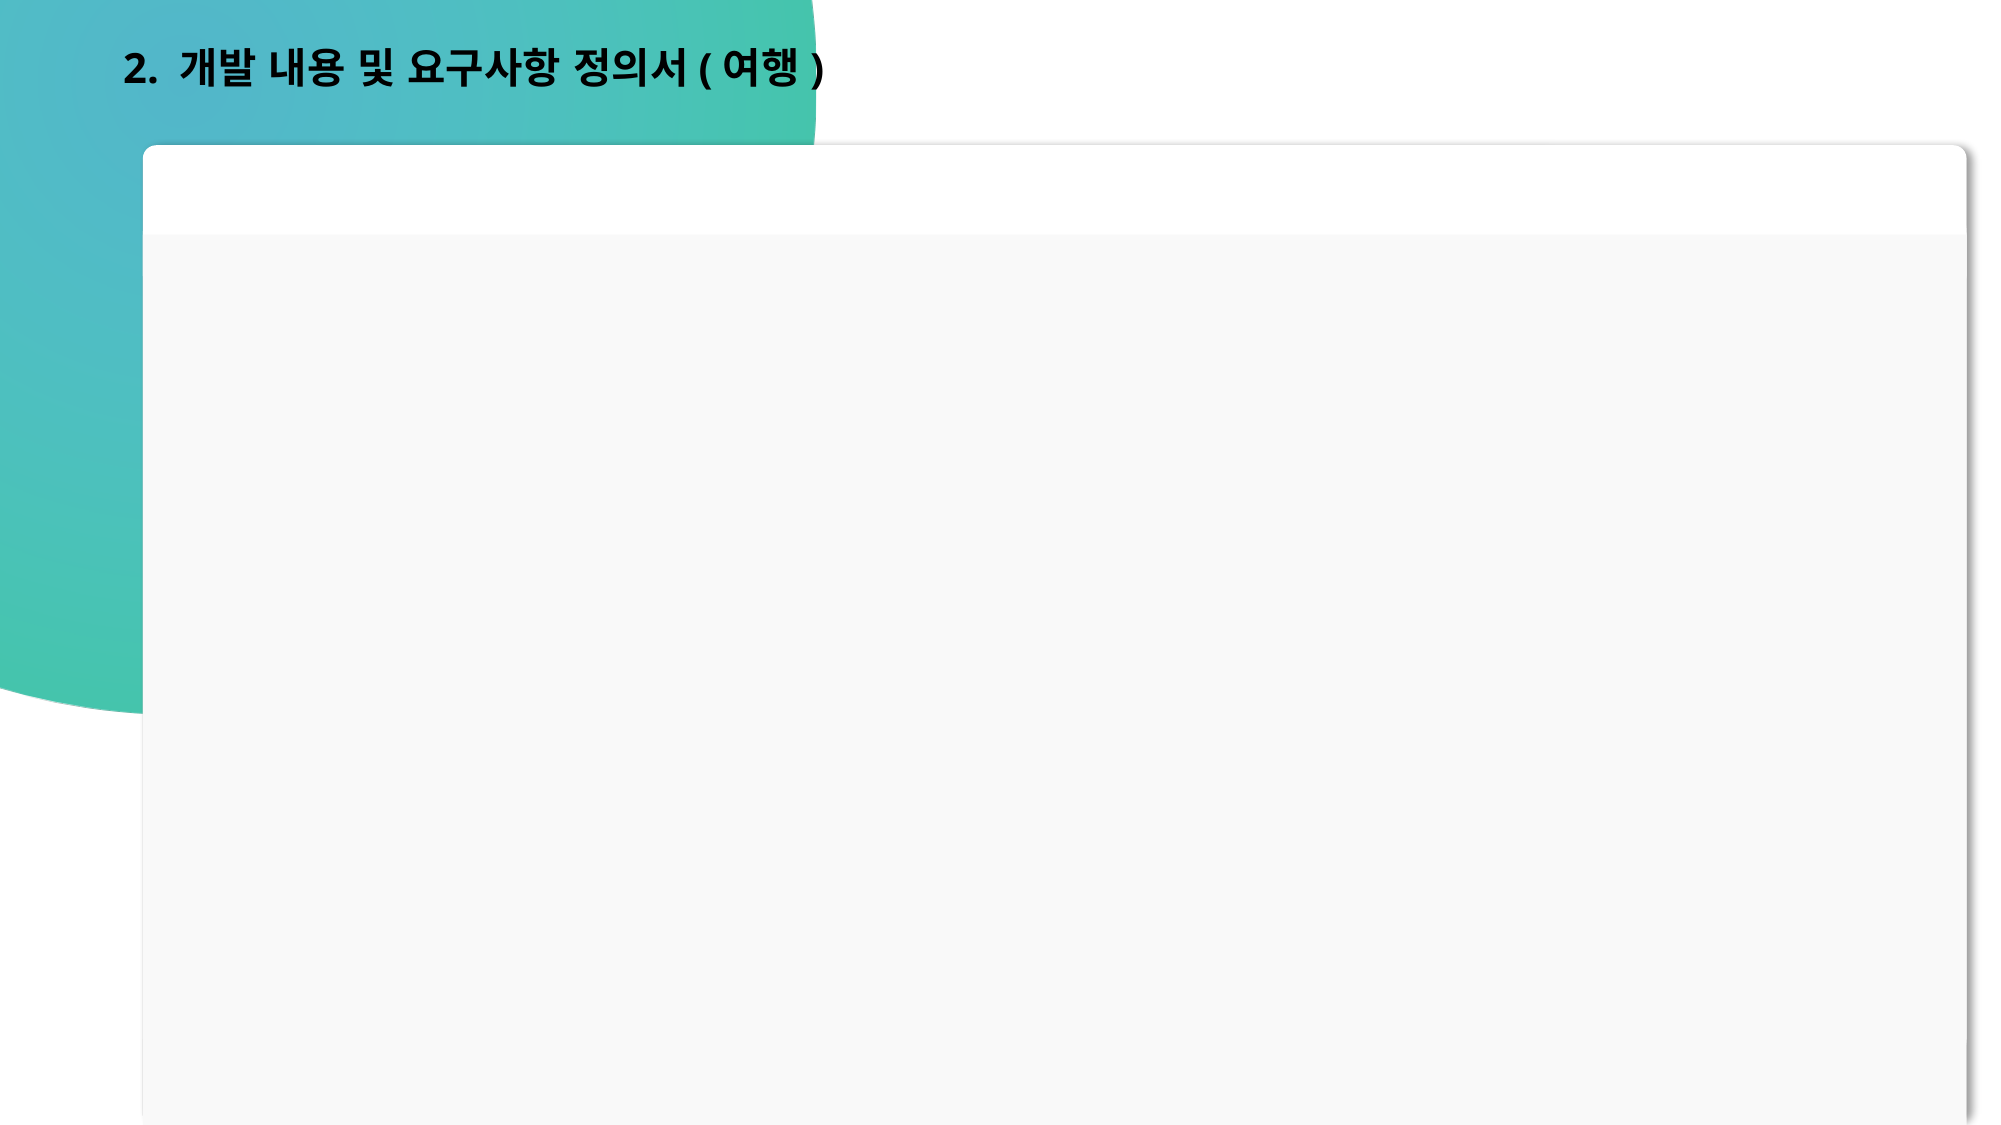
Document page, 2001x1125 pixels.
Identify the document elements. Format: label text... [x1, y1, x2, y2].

text_box 2. 개발 내용 및 요구사항 정의서(여행) [108, 34, 840, 99]
text_box [472, 261, 2000, 337]
picture [0, 0, 817, 715]
